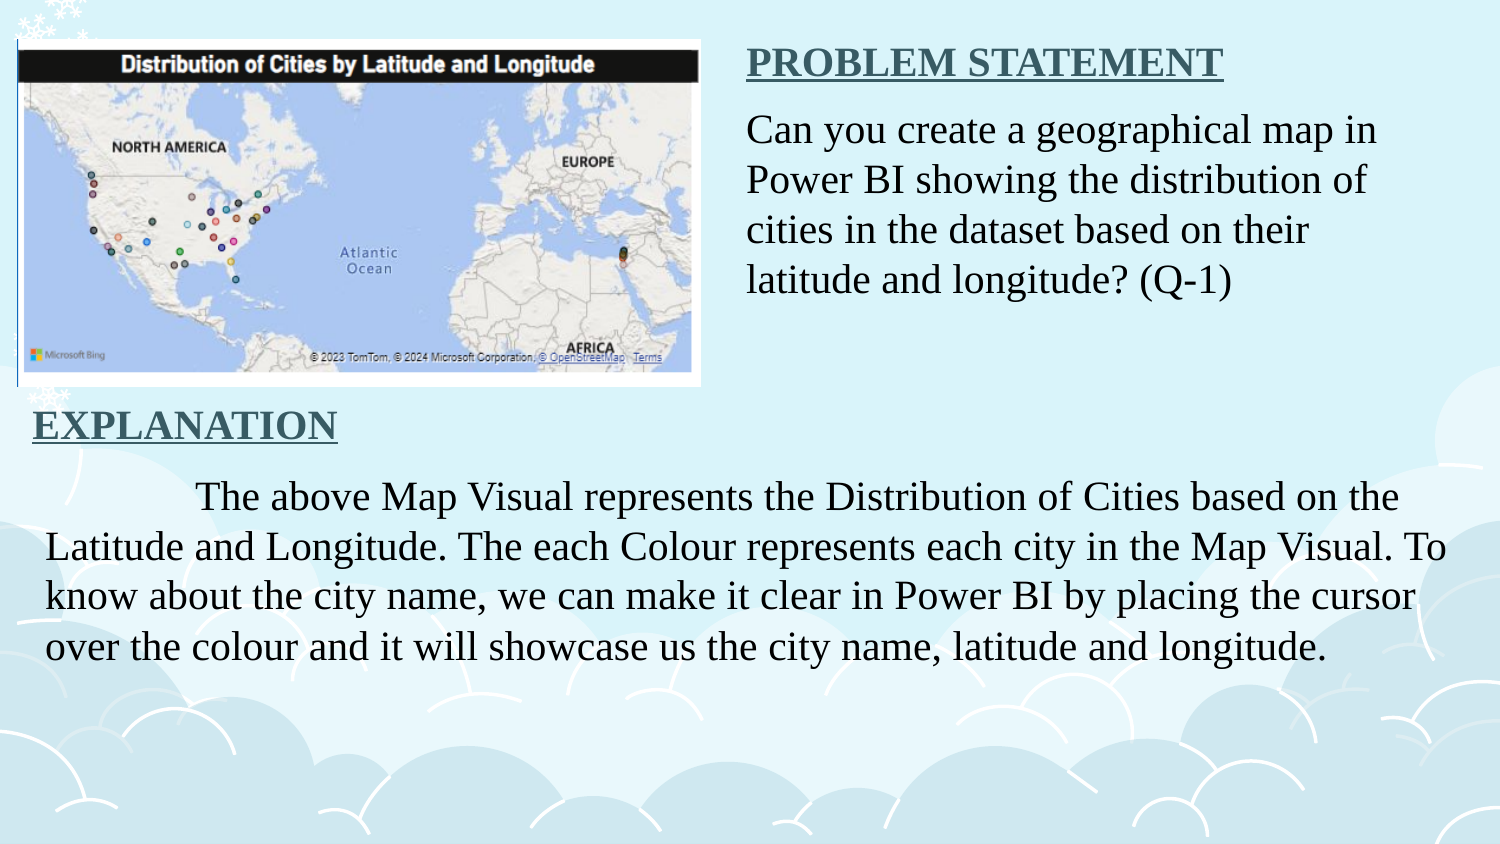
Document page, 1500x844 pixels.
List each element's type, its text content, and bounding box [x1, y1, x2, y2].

text_box The above Map Visual represents the Distribution of Cities based on the Latitude and Longitude. The each Colour represents each city in the Map Visual. To know about the city name, we can make it clear in Power BI by placing the cursor over the colour and it will showcase us the city name, latitude and longitude. [30, 460, 1500, 676]
text_box EXPLANATION [17, 395, 373, 461]
title PROBLEM STATEMENT [731, 20, 1268, 94]
picture [17, 39, 702, 387]
text_box Can you create a geographical map in Power BI showing the distribution of cities in the dataset based on their latitude and longitude? (Q-1) [731, 94, 1451, 310]
